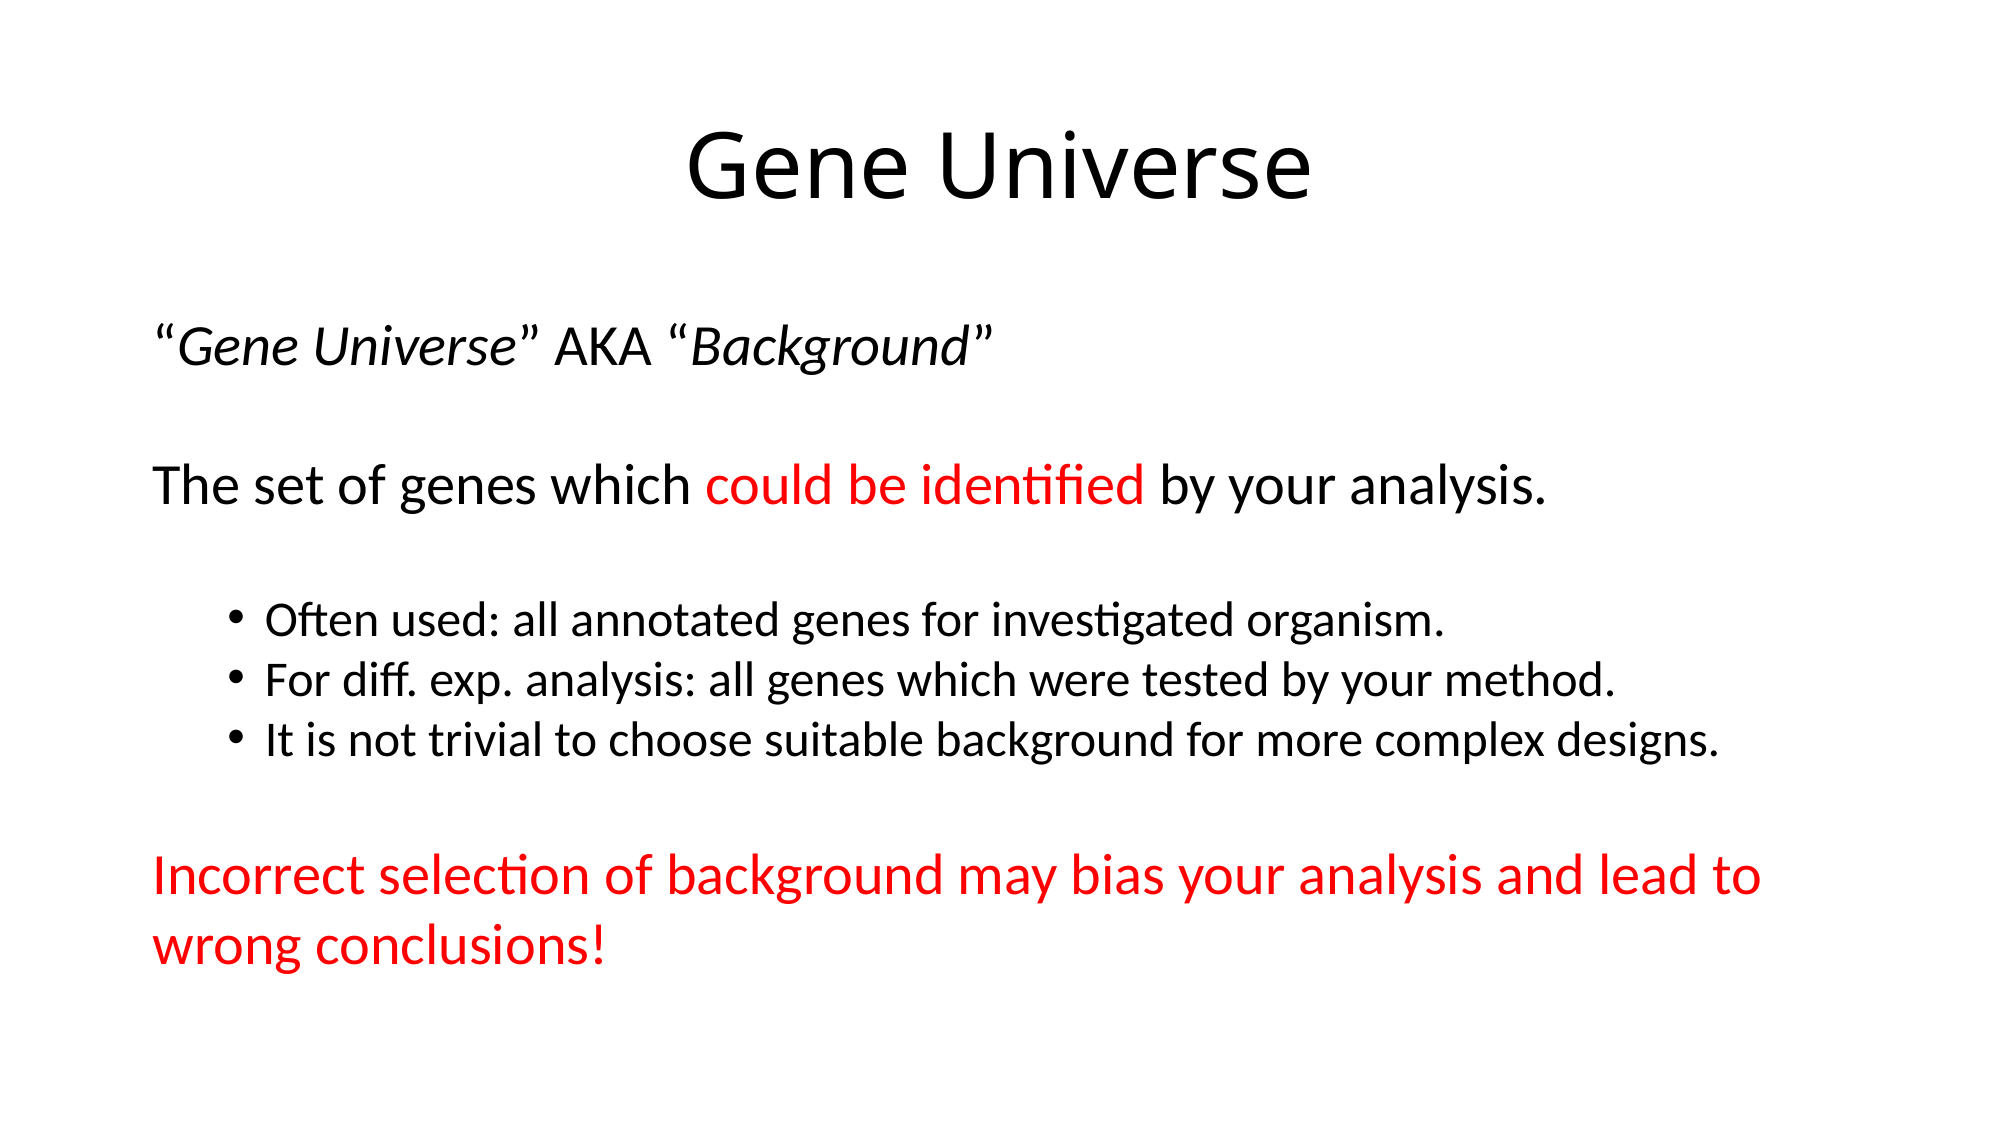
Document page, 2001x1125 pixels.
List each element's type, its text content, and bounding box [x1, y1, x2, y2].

list “Gene Universe” AKA “Background” The set of genes which could be identified by your analysis. Often used: all annotated genes for investigated organism. For diff. exp. analysis: all genes which were tested by your method. It is not trivial to choose suitable background for more complex designs. Incorrect selection of background may bias your analysis and lead to wrong conclusions! [137, 299, 1863, 1014]
title Gene Universe [137, 59, 1863, 278]
